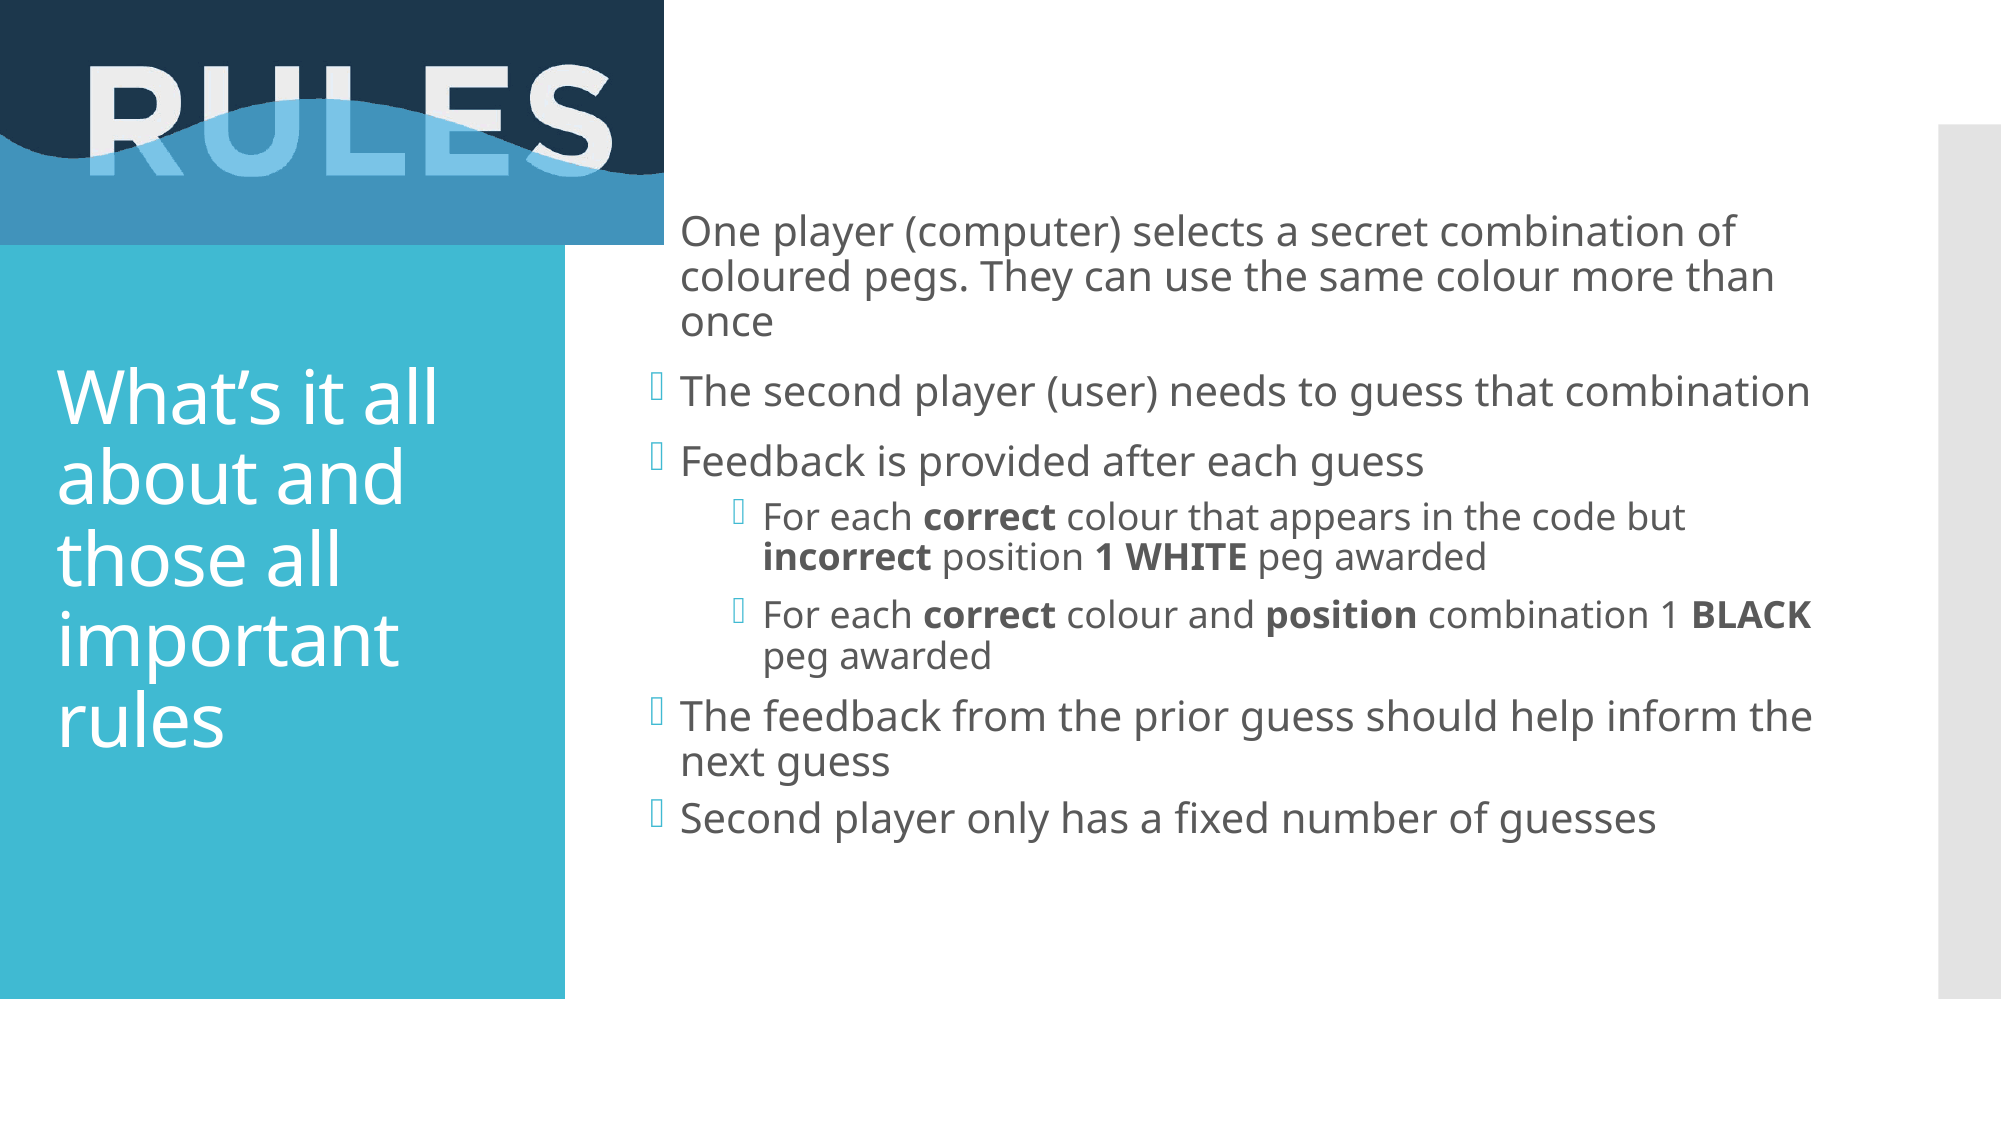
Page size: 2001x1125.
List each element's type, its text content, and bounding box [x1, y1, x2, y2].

picture [0, 0, 664, 245]
title What’s it all about and those all important rules [41, 245, 525, 940]
list One player (computer) selects a secret combination of coloured pegs. They can use the same colour more than once The second player (user) needs to guess that combination Feedback is provided after each guess For each correct colour that appears in the code but incorrect position 1 WHITE peg awarded For each correct colour and position combination 1 BLACK peg awarded The feedback from the prior guess should help inform the next guess Second player only has a fixed number of guesses [634, 141, 1835, 982]
